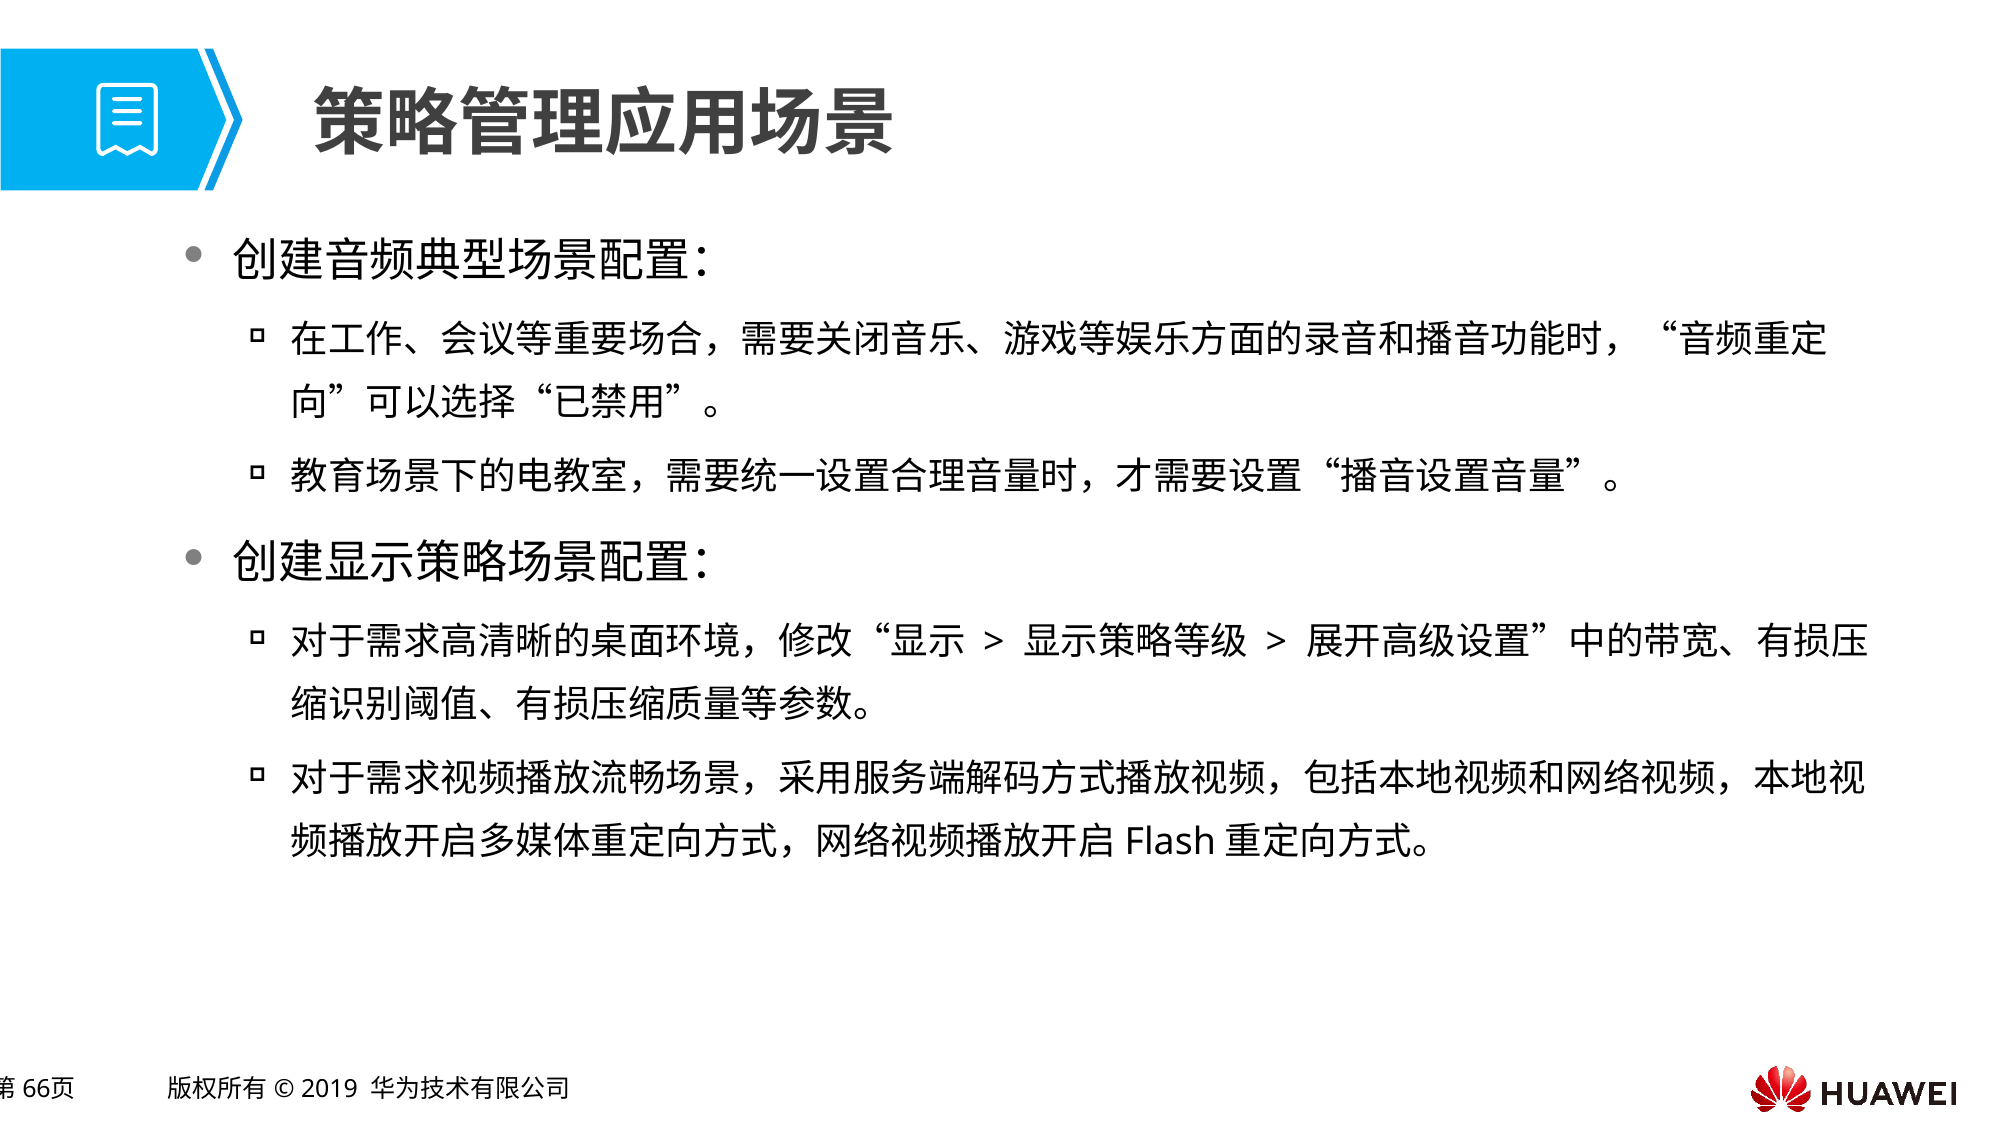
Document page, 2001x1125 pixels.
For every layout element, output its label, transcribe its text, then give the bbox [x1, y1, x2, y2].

list 创建音频典型场景配置： 在工作、会议等重要场合，需要关闭音乐、游戏等娱乐方面的录音和播音功能时，“音频重定向”可以选择“已禁用”。 教育场景下的电教室，需要统一设置合理音量时，才需要设置“播音设置音量”。 创建显示策略场景配置： 对于需求高清晰的桌面环境，修改“显示 > 显示策略等级 > 展开高级设置”中的带宽、有损压缩识别阈值、有损压缩质量等参数。 对于需求视频播放流畅场景，采用服务端解码方式播放视频，包括本地视频和网络视频，本地视频播放开启多媒体重定向方式，网络视频播放开启Flash重定向方式。 [169, 202, 1883, 971]
title 策略管理应用场景 [261, 67, 1875, 173]
picture [1751, 1066, 1956, 1112]
text_box [165, 202, 1882, 281]
